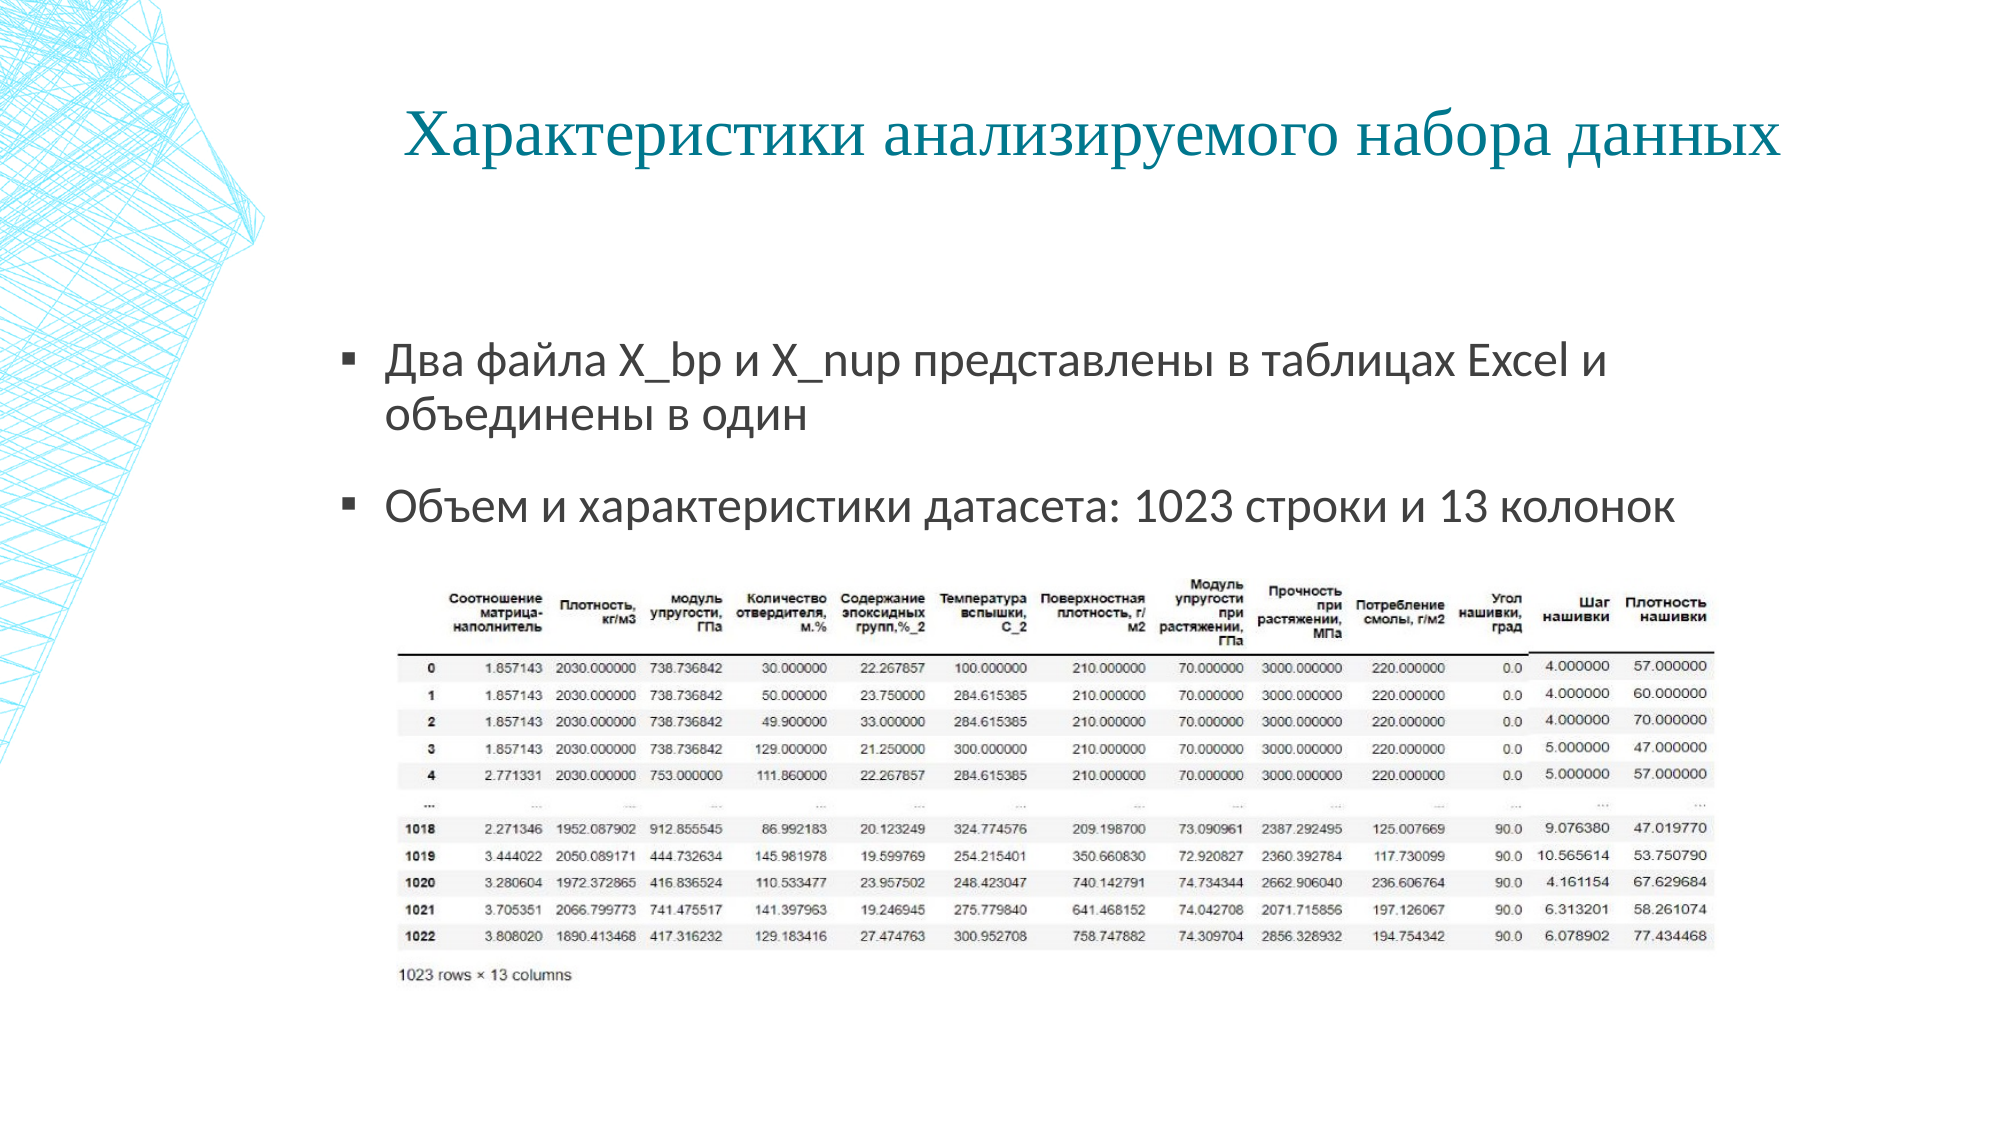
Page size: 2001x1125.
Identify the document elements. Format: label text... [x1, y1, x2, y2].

picture [0, 0, 2001, 1125]
text_box Характеристики анализируемого набора данных [324, 62, 1863, 176]
text_box Два файла X_bp и X_nup представлены в таблицах Excel и объединены в один Объем и характеристики датасета: 1023 строки и 13 колонок [324, 325, 1863, 552]
